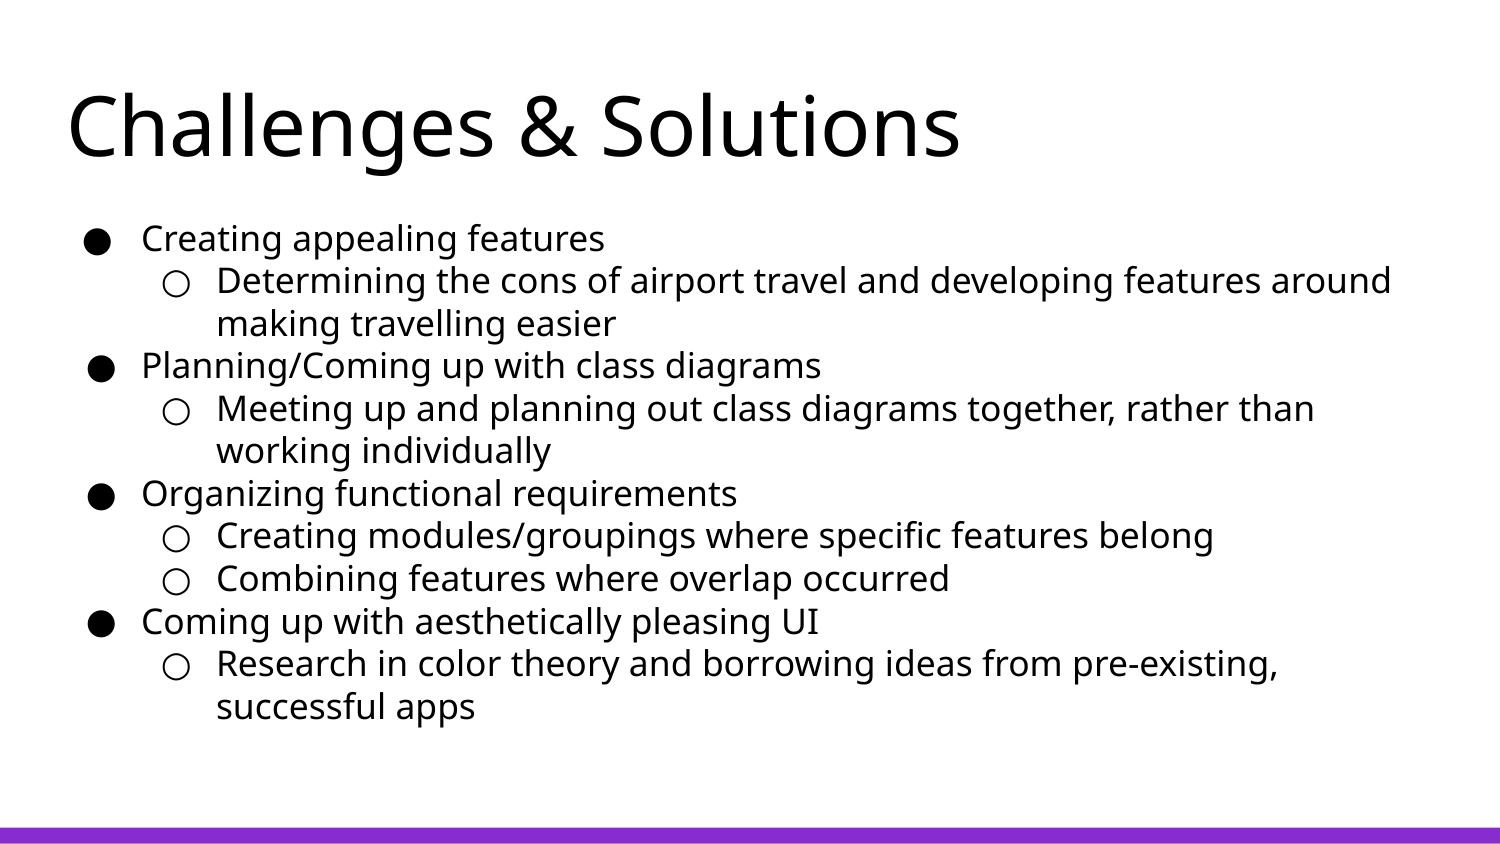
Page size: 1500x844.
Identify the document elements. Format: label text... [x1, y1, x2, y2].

list Creating appealing features Determining the cons of airport travel and developing features around making travelling easier Planning/Coming up with class diagrams Meeting up and planning out class diagrams together, rather than working individually Organizing functional requirements Creating modules/groupings where specific features belong Combining features where overlap occurred Coming up with aesthetically pleasing UI Research in color theory and borrowing ideas from pre-existing, successful apps [51, 200, 1449, 779]
title Challenges & Solutions [51, 51, 1449, 189]
